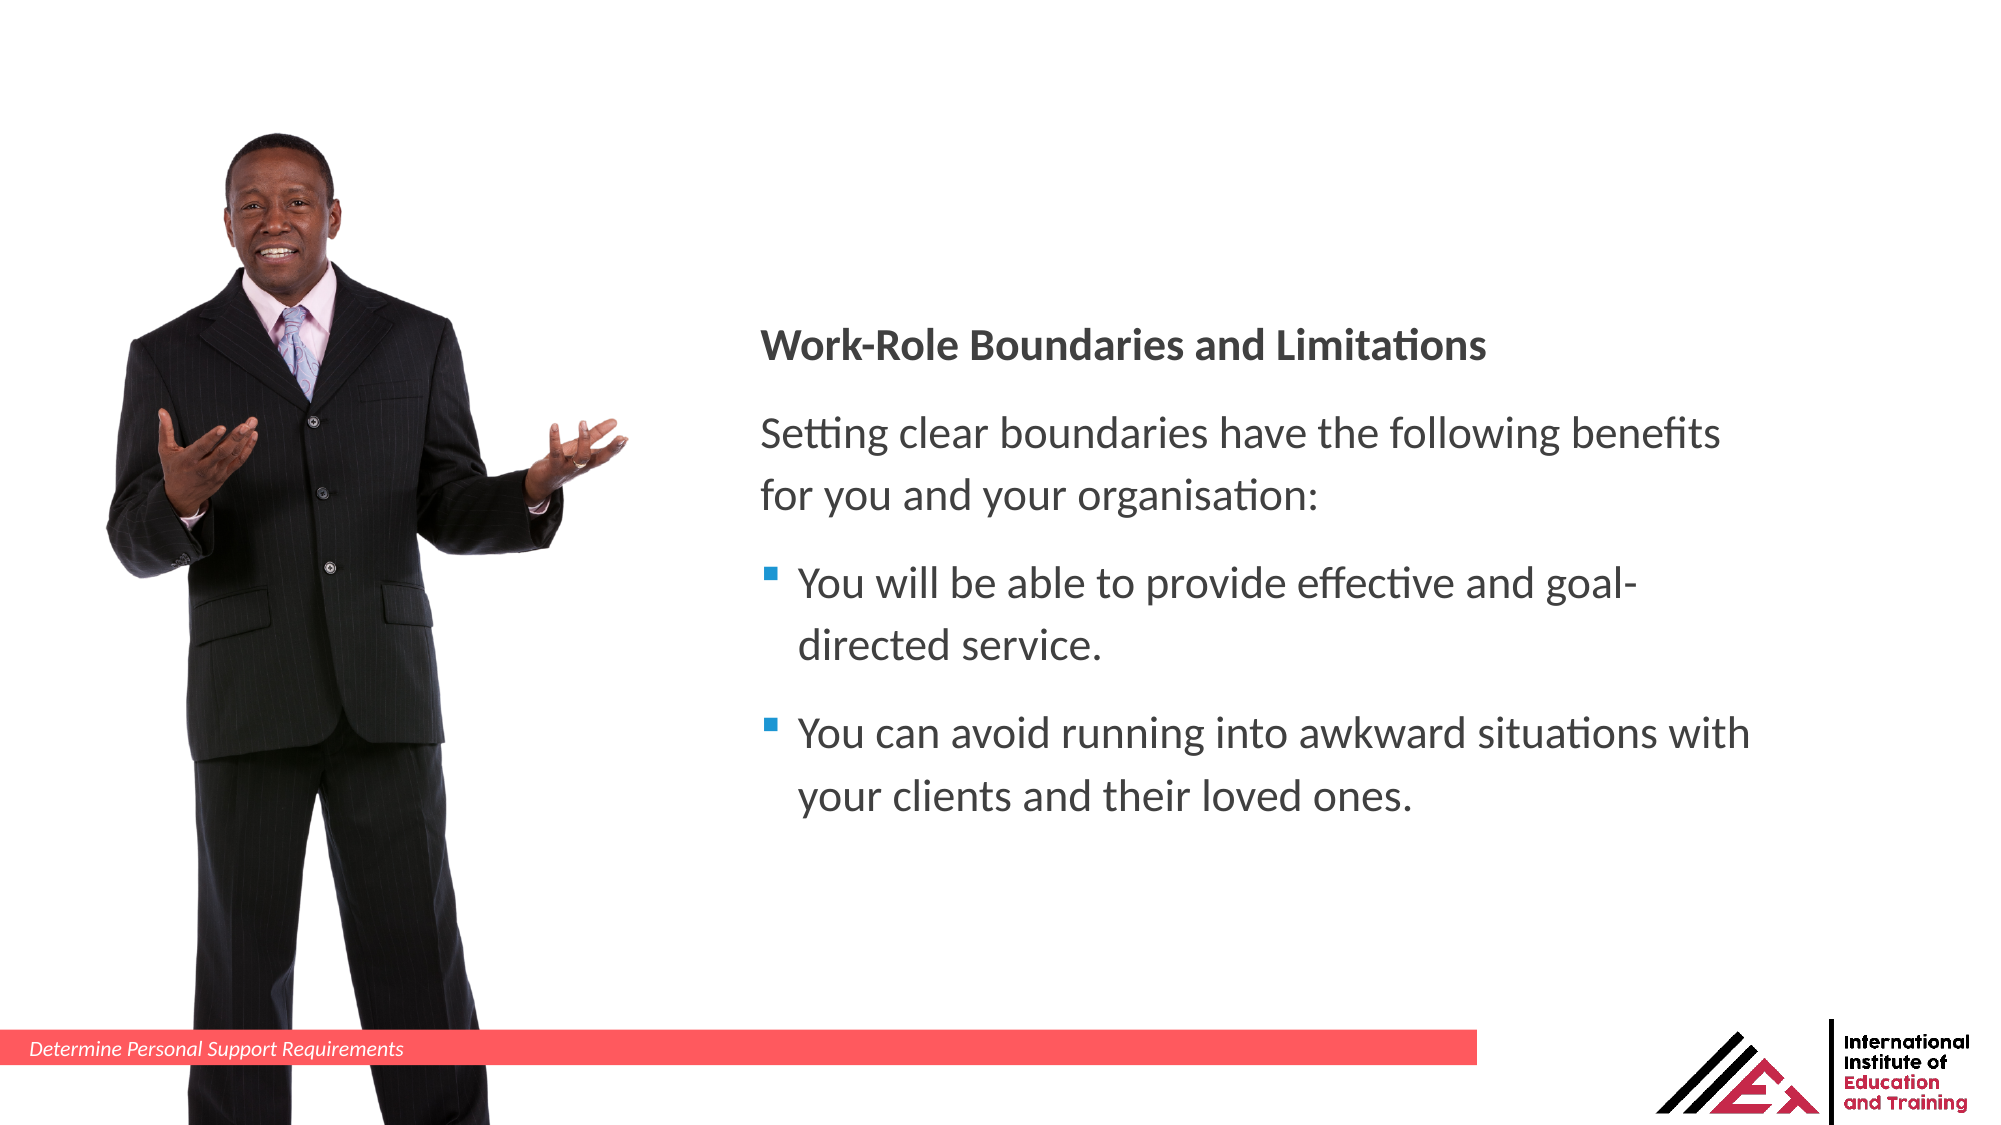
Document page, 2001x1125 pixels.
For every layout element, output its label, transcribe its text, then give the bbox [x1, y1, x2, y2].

picture [65, 14, 701, 1125]
list Work-Role Boundaries and Limitations Setting clear boundaries have the following benefits for you and your organisation: You will be able to provide effective and goal-directed service. You can avoid running into awkward situations with your clients and their loved ones. [745, 299, 1793, 1014]
text_box Determine Personal Support Requirements [0, 1029, 65, 1066]
picture [1655, 1019, 1969, 1125]
text_box Determine Personal Support Requirements [701, 1029, 1478, 1066]
